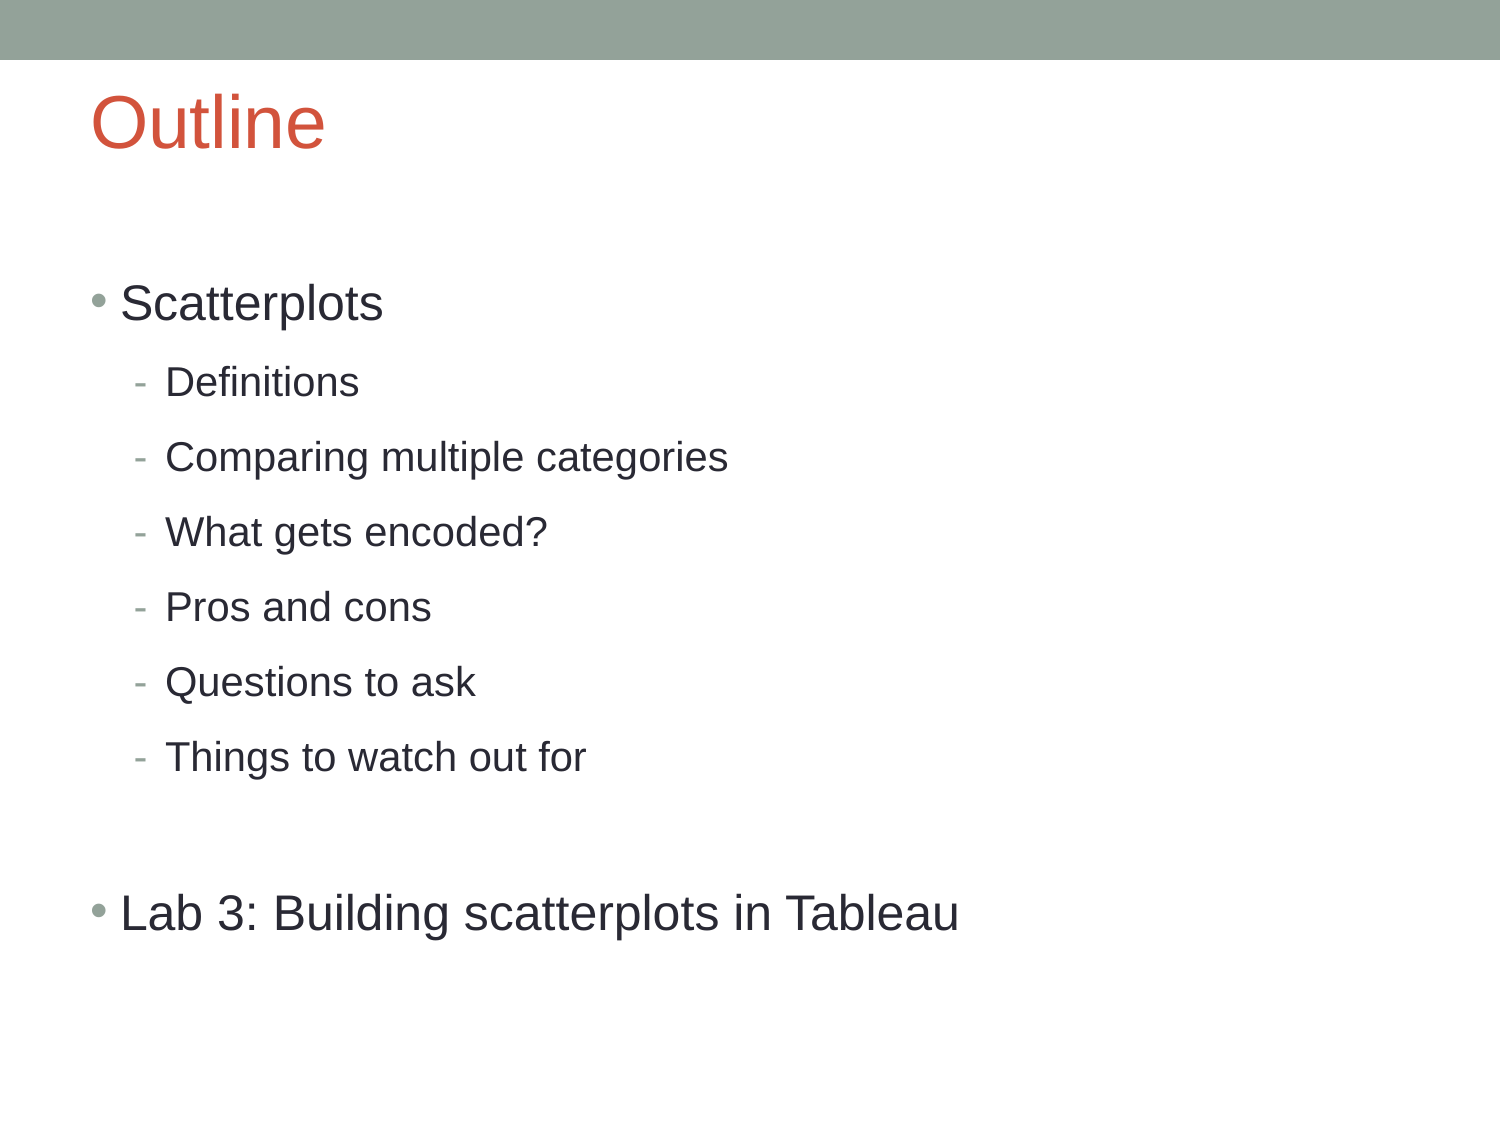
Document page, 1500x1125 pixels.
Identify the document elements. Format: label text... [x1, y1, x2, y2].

title Outline [75, 37, 1425, 200]
list Scatterplots Definitions Comparing multiple categories What gets encoded? Pros and cons Questions to ask Things to watch out for Lab 3: Building scatterplots in Tableau [75, 262, 1425, 1063]
